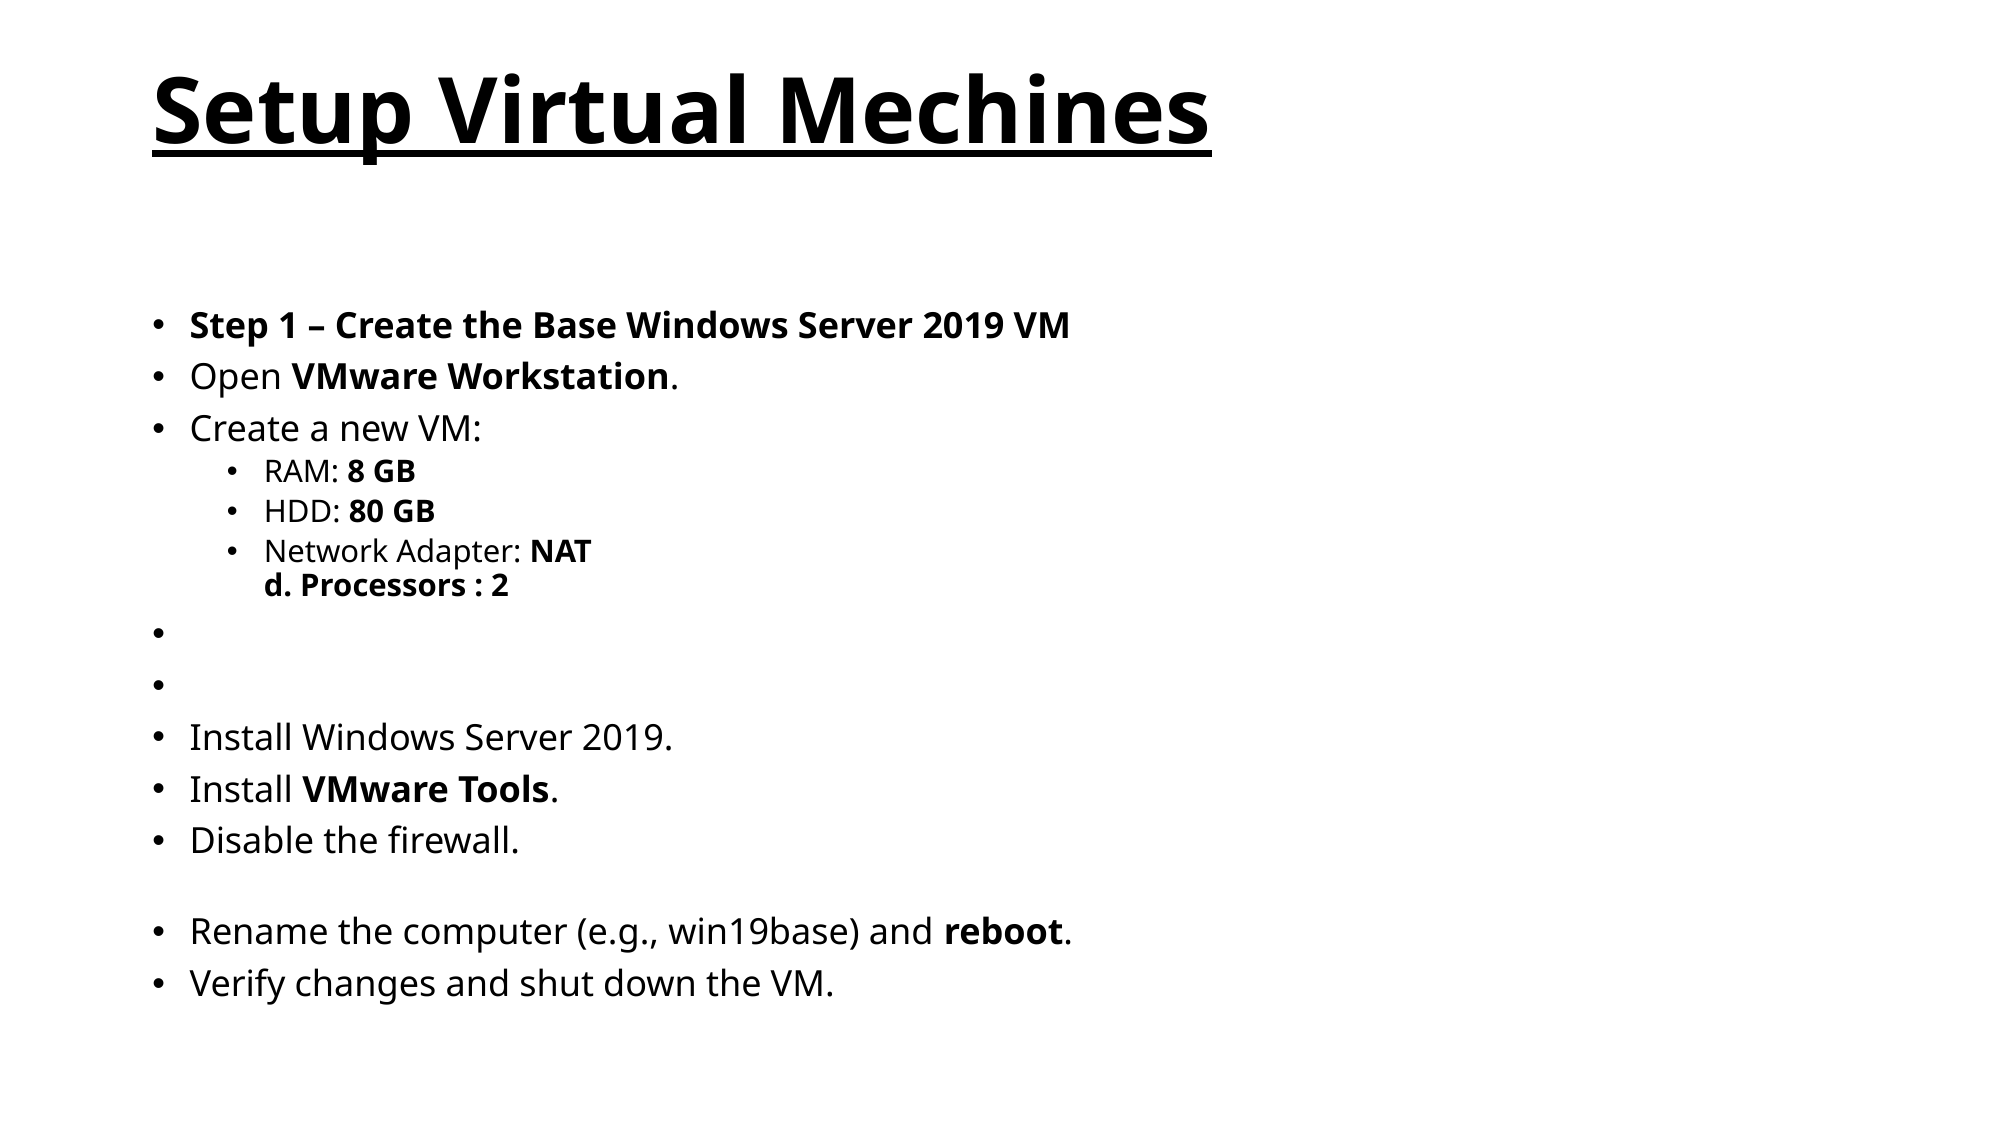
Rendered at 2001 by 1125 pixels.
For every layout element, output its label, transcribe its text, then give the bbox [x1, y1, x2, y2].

title Setup Virtual Mechines [137, 59, 1863, 278]
list Step 1 – Create the Base Windows Server 2019 VM Open VMware Workstation. Create a new VM: RAM: 8 GB HDD: 80 GB Network Adapter: NAT d. Processors : 2 Install Windows Server 2019. Install VMware Tools. Disable the firewall. Rename the computer (e.g., win19base) and reboot. Verify changes and shut down the VM. [137, 299, 1863, 1014]
